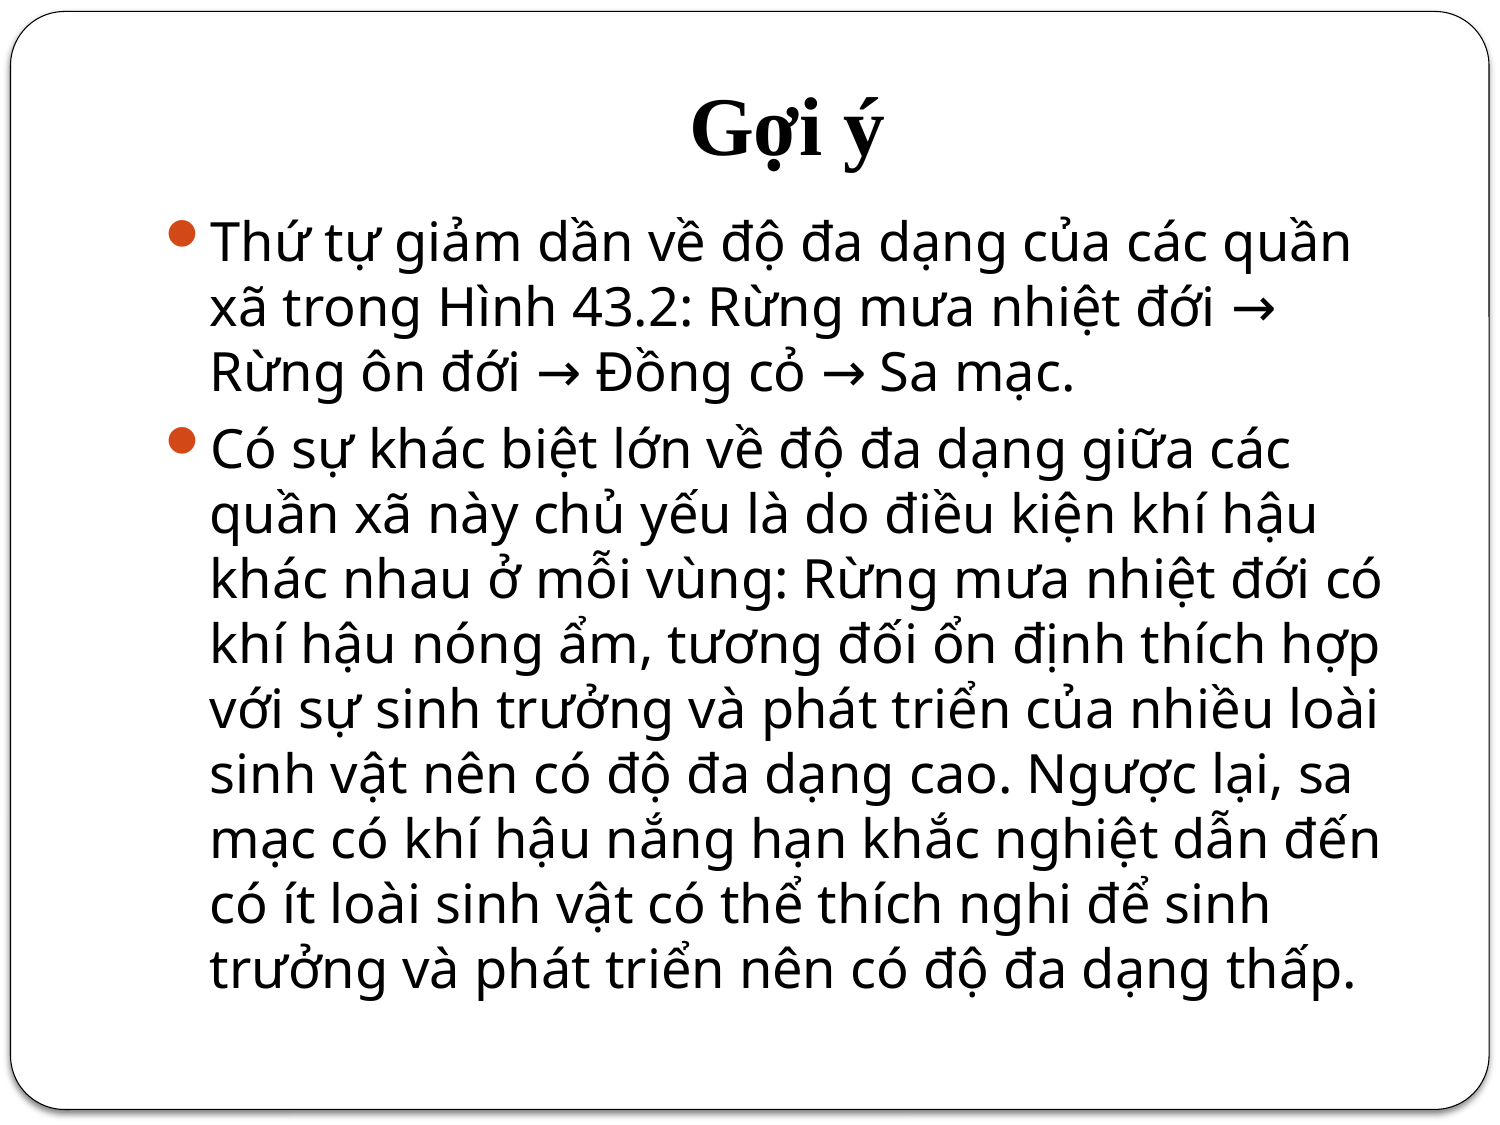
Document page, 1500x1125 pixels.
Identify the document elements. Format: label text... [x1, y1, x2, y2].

list Thứ tự giảm dần về độ đa dạng của các quần xã trong Hình 43.2: Rừng mưa nhiệt đới → Rừng ôn đới → Đồng cỏ → Sa mạc. Có sự khác biệt lớn về độ đa dạng giữa các quần xã này chủ yếu là do điều kiện khí hậu khác nhau ở mỗi vùng: Rừng mưa nhiệt đới có khí hậu nóng ẩm, tương đối ổn định thích hợp với sự sinh trưởng và phát triển của nhiều loài sinh vật nên có độ đa dạng cao. Ngược lại, sa mạc có khí hậu nắng hạn khắc nghiệt dẫn đến có ít loài sinh vật có thể thích nghi để sinh trưởng và phát triển nên có độ đa dạng thấp. [150, 200, 1425, 963]
title Gợi ý [150, 45, 1425, 188]
